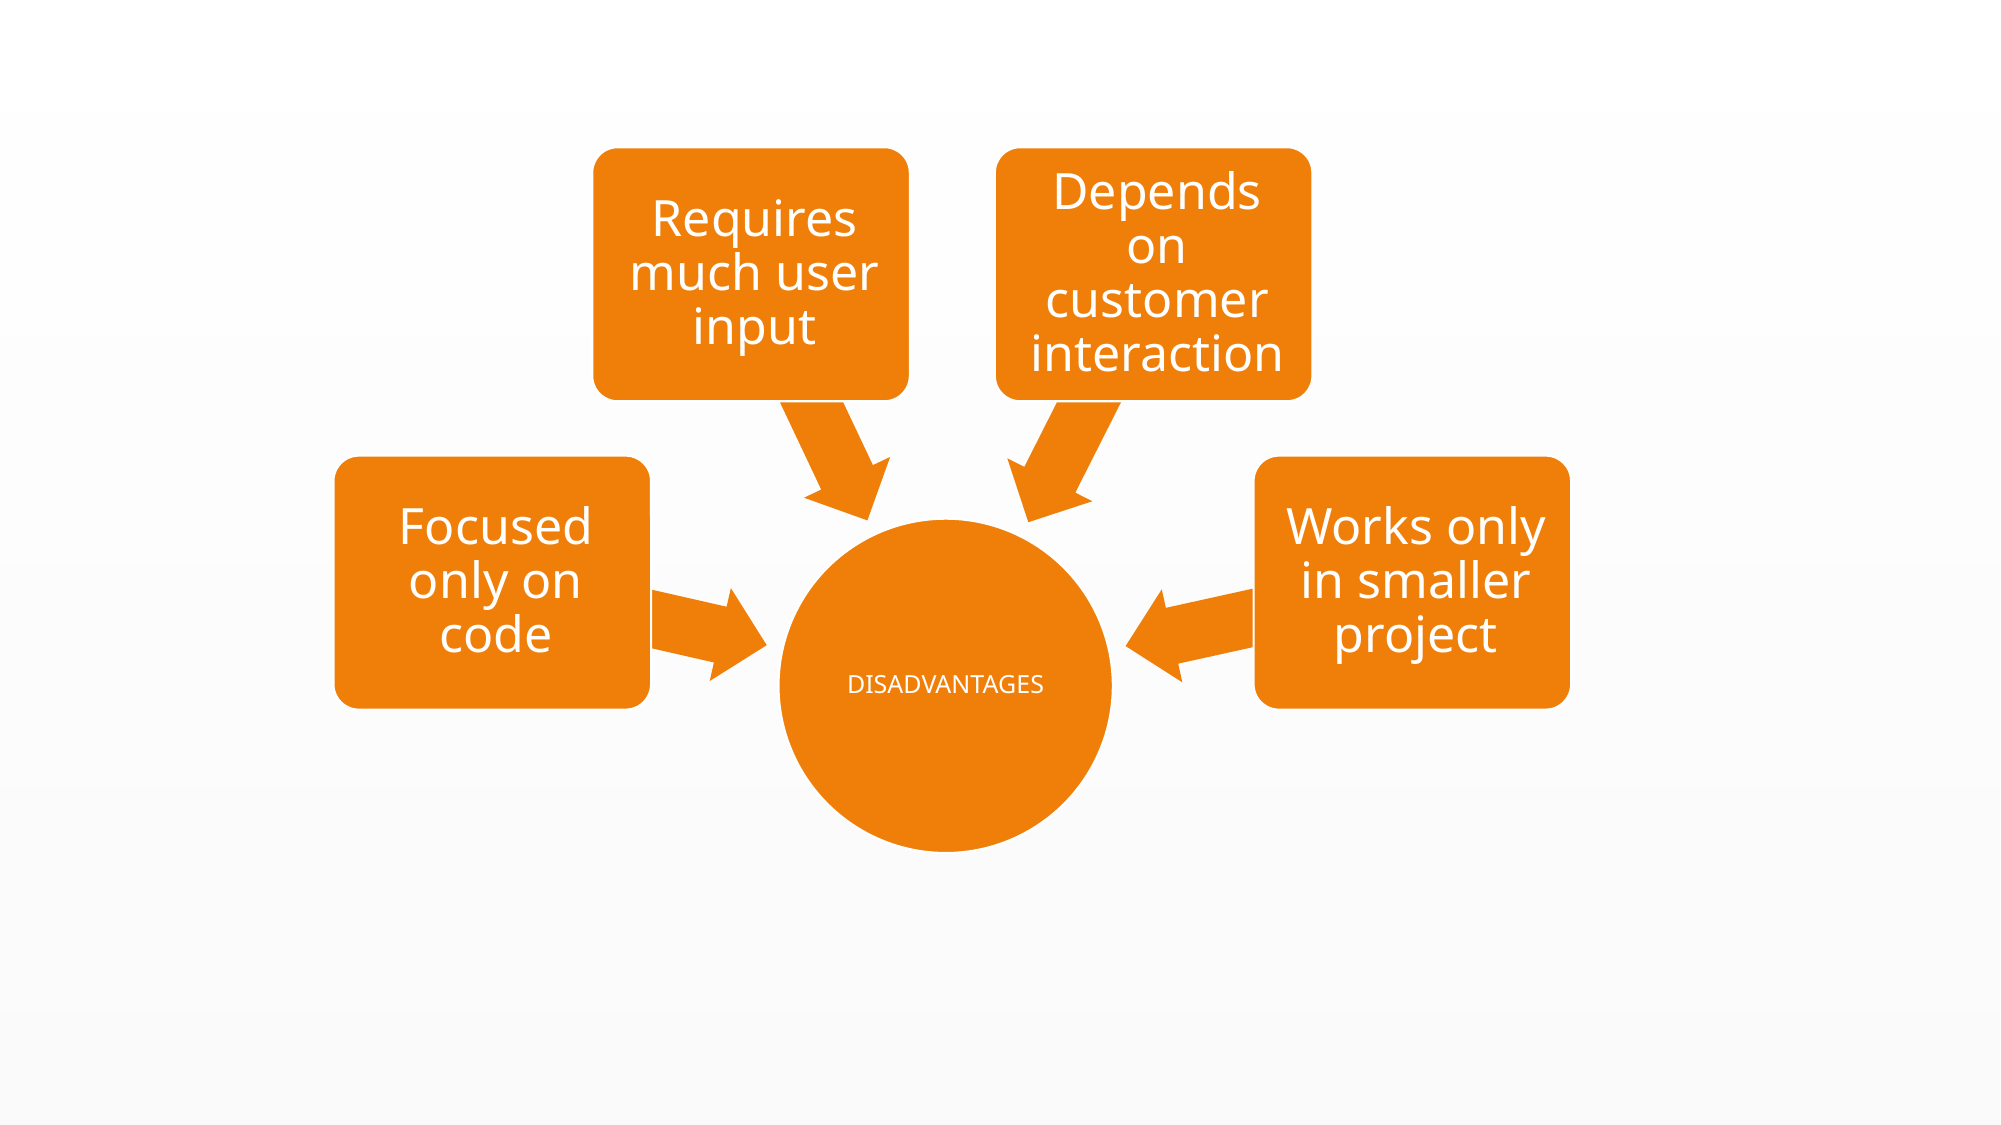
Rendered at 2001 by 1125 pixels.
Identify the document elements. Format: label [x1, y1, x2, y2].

text_box [333, 118, 1572, 903]
